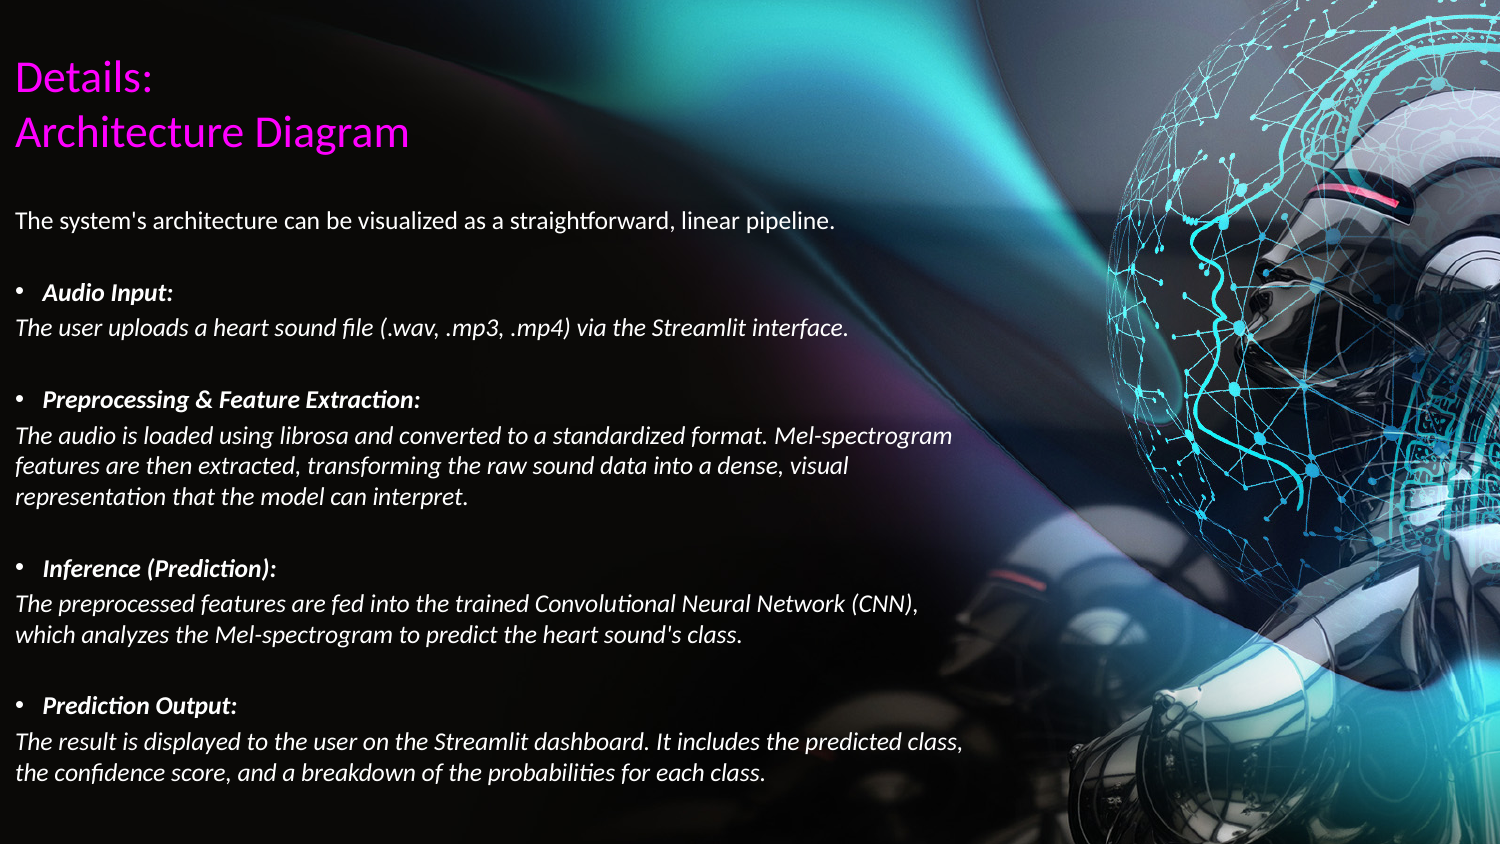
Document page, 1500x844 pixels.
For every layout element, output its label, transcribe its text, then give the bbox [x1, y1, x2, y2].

list The system's architecture can be visualized as a straightforward, linear pipeline. Audio Input: The user uploads a heart sound file (.wav, .mp3, .mp4) via the Streamlit interface. Preprocessing & Feature Extraction: The audio is loaded using librosa and converted to a standardized format. Mel-spectrogram features are then extracted, transforming the raw sound data into a dense, visual representation that the model can interpret. Inference (Prediction): The preprocessed features are fed into the trained Convolutional Neural Network (CNN), which analyzes the Mel-spectrogram to predict the heart sound's class. Prediction Output: The result is displayed to the user on the Streamlit dashboard. It includes the predicted class, the confidence score, and a breakdown of the probabilities for each class. [0, 196, 1000, 803]
picture [0, 0, 1500, 844]
title Details: Architecture Diagram [0, 39, 1000, 165]
